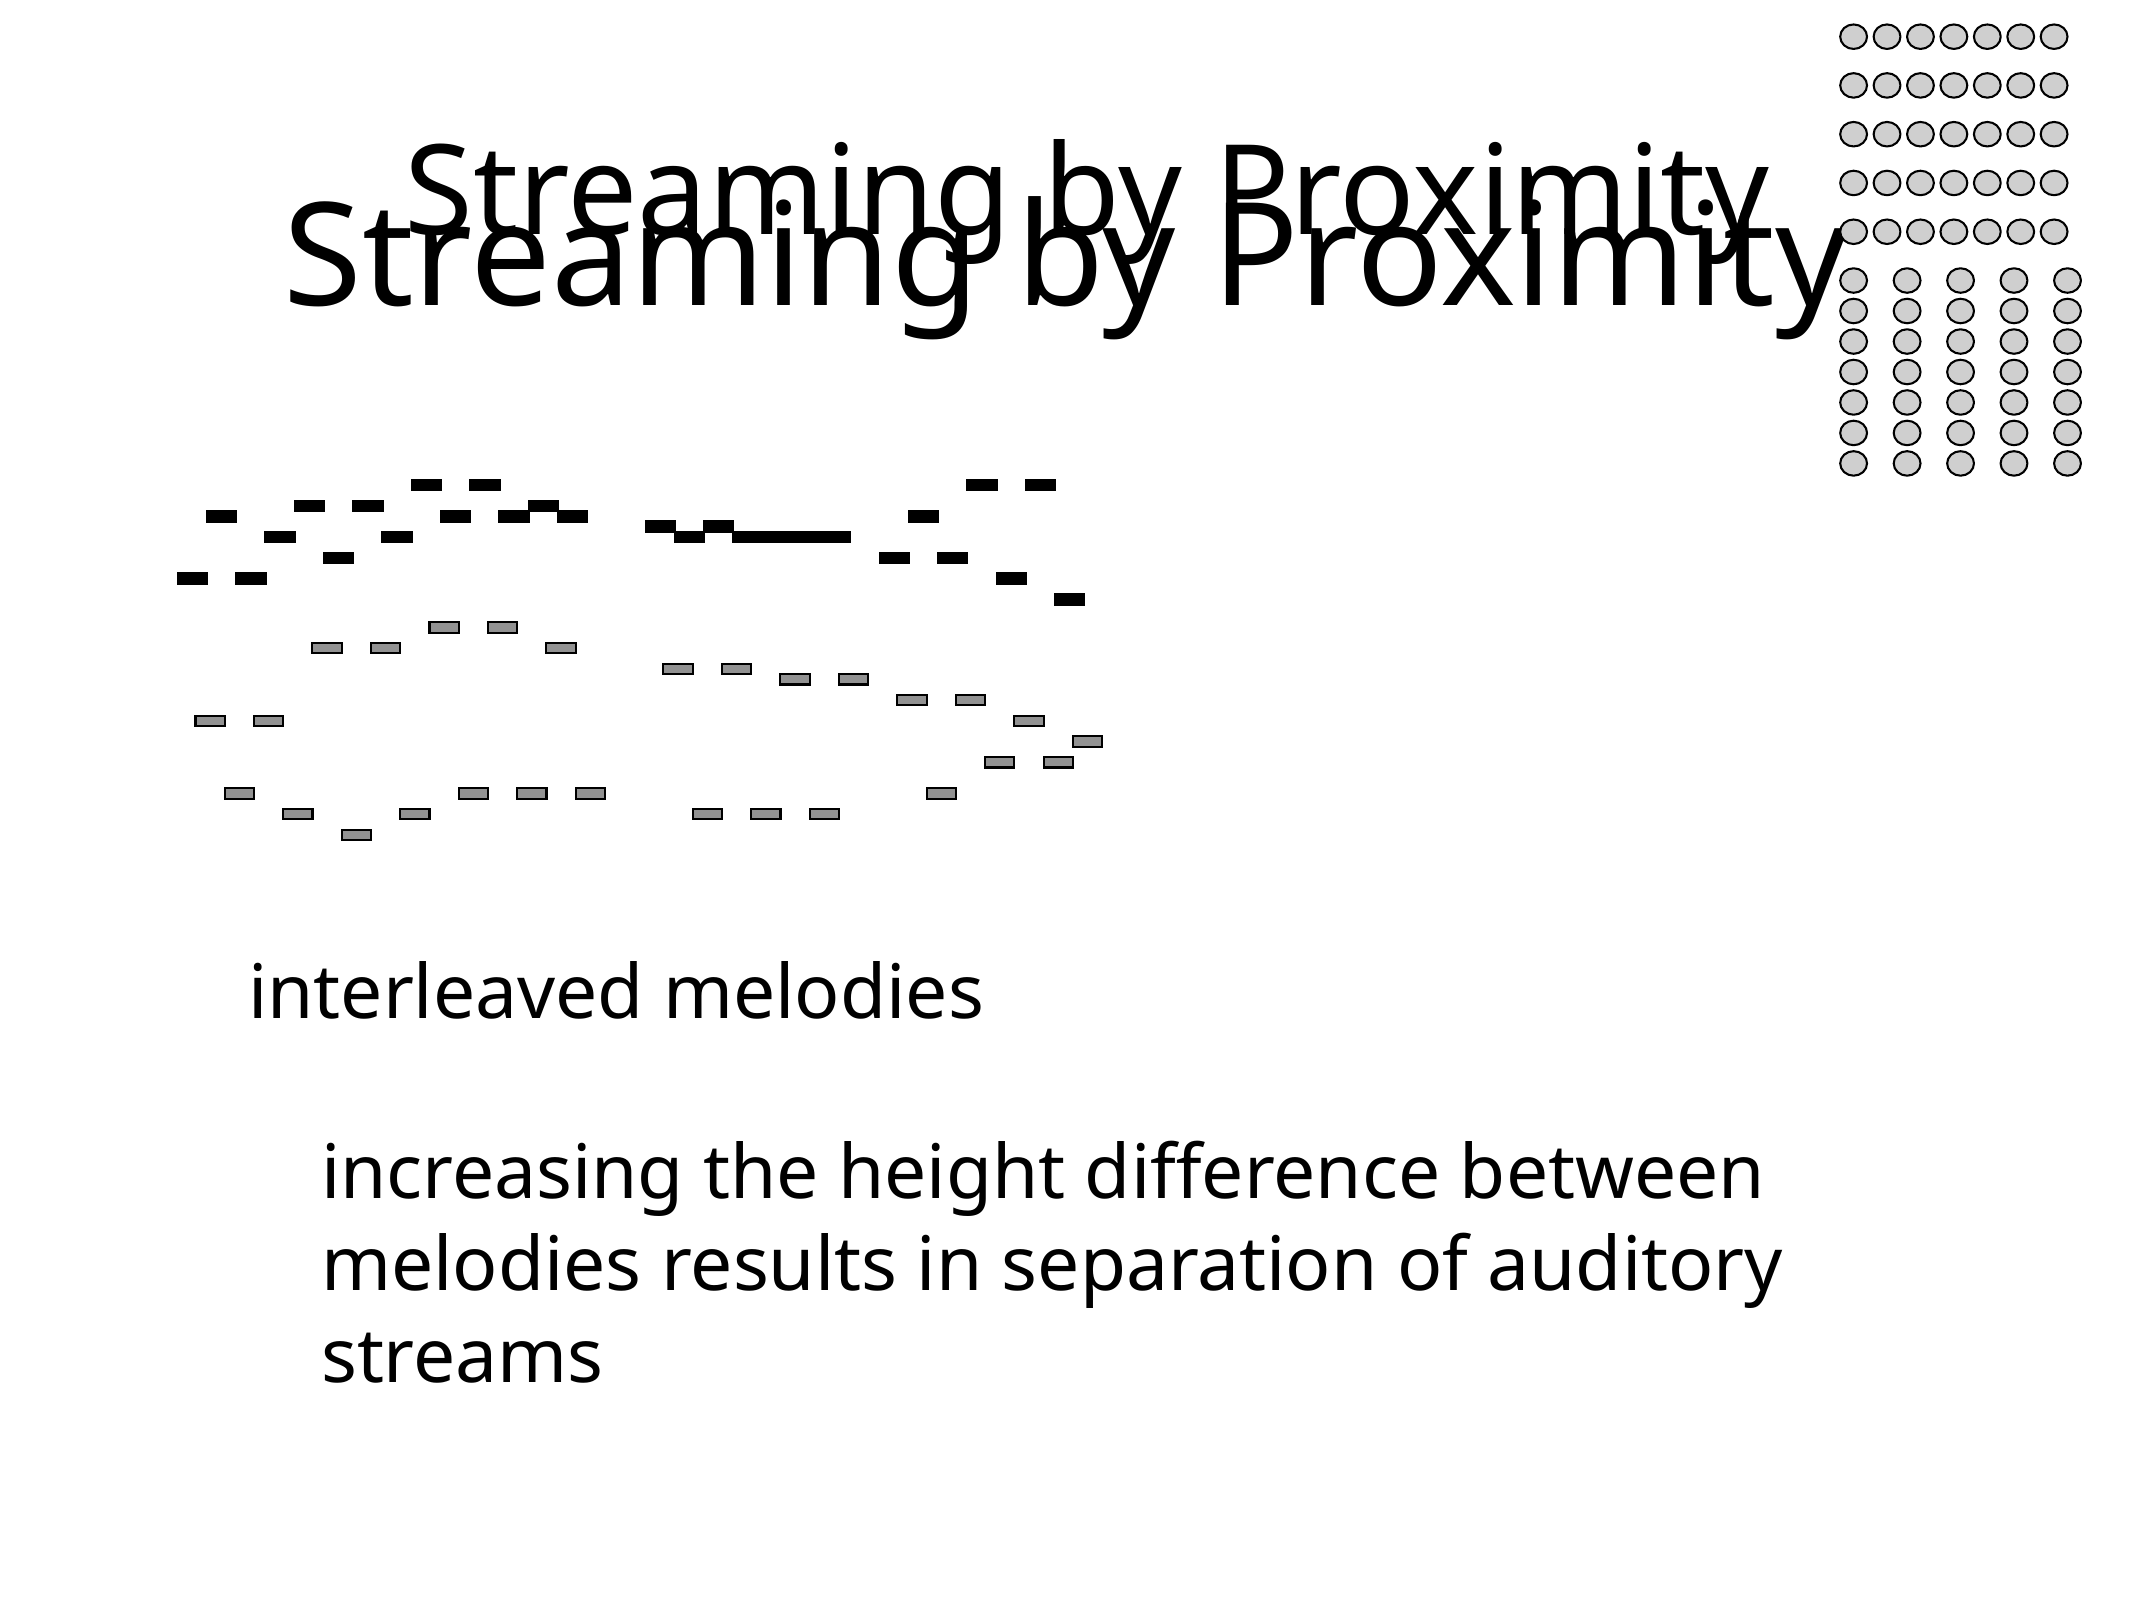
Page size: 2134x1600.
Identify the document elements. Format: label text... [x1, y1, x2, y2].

text_box interleaved melodies increasing the height difference between melodies results in separation of auditory streams [156, 657, 1978, 1600]
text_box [177, 479, 1085, 605]
text_box Streaming by Proximity [156, 72, 1840, 428]
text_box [195, 622, 1103, 841]
text_box Streaming by Proximity [177, 93, 1840, 448]
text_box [1840, 24, 2081, 476]
